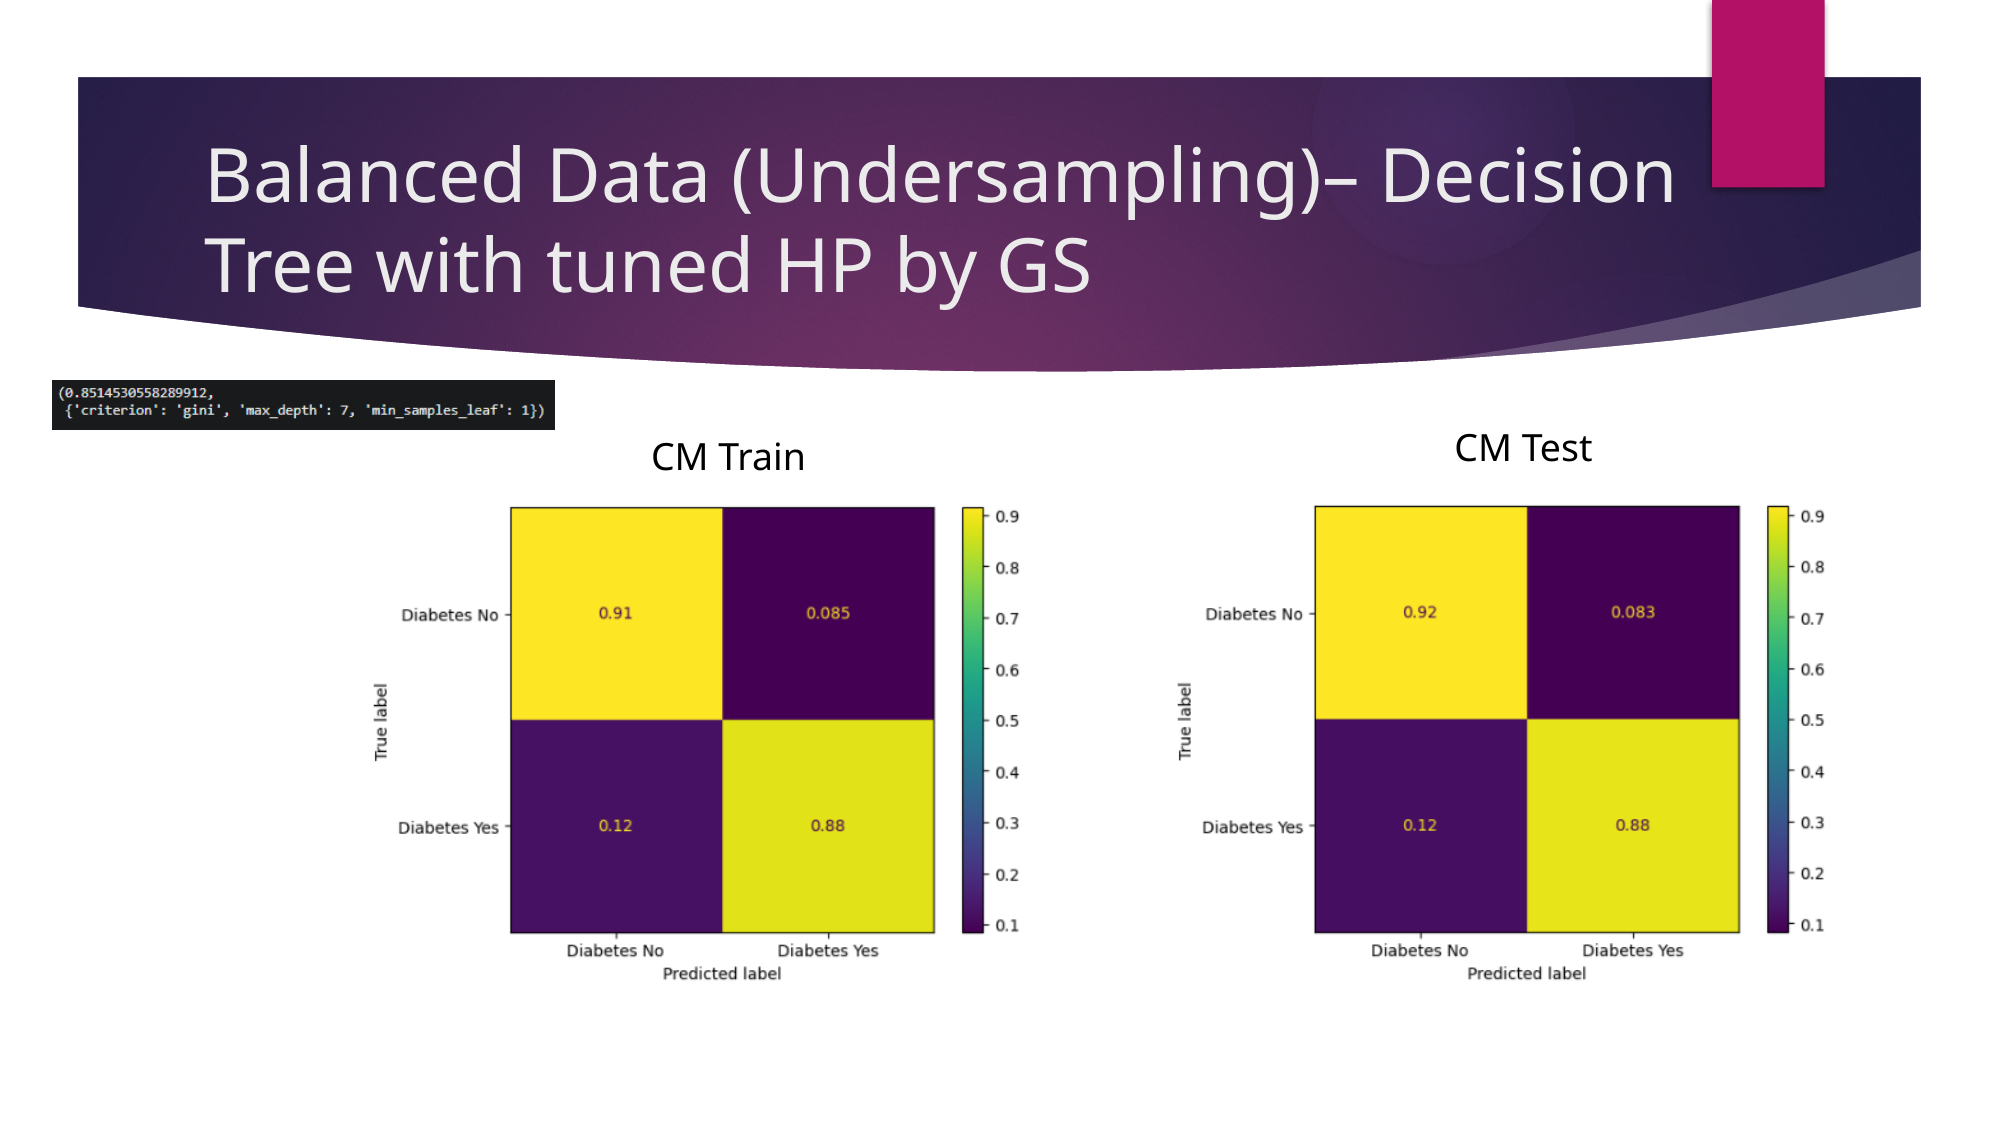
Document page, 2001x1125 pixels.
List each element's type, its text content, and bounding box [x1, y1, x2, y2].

picture [52, 380, 555, 430]
title Balanced Data (Undersampling)– Decision Tree with tuned HP by GS [189, 159, 1798, 276]
text_box CM Test [1439, 416, 1618, 477]
text_box CM Train [636, 425, 831, 485]
picture [365, 497, 1026, 987]
picture [1168, 497, 1830, 992]
